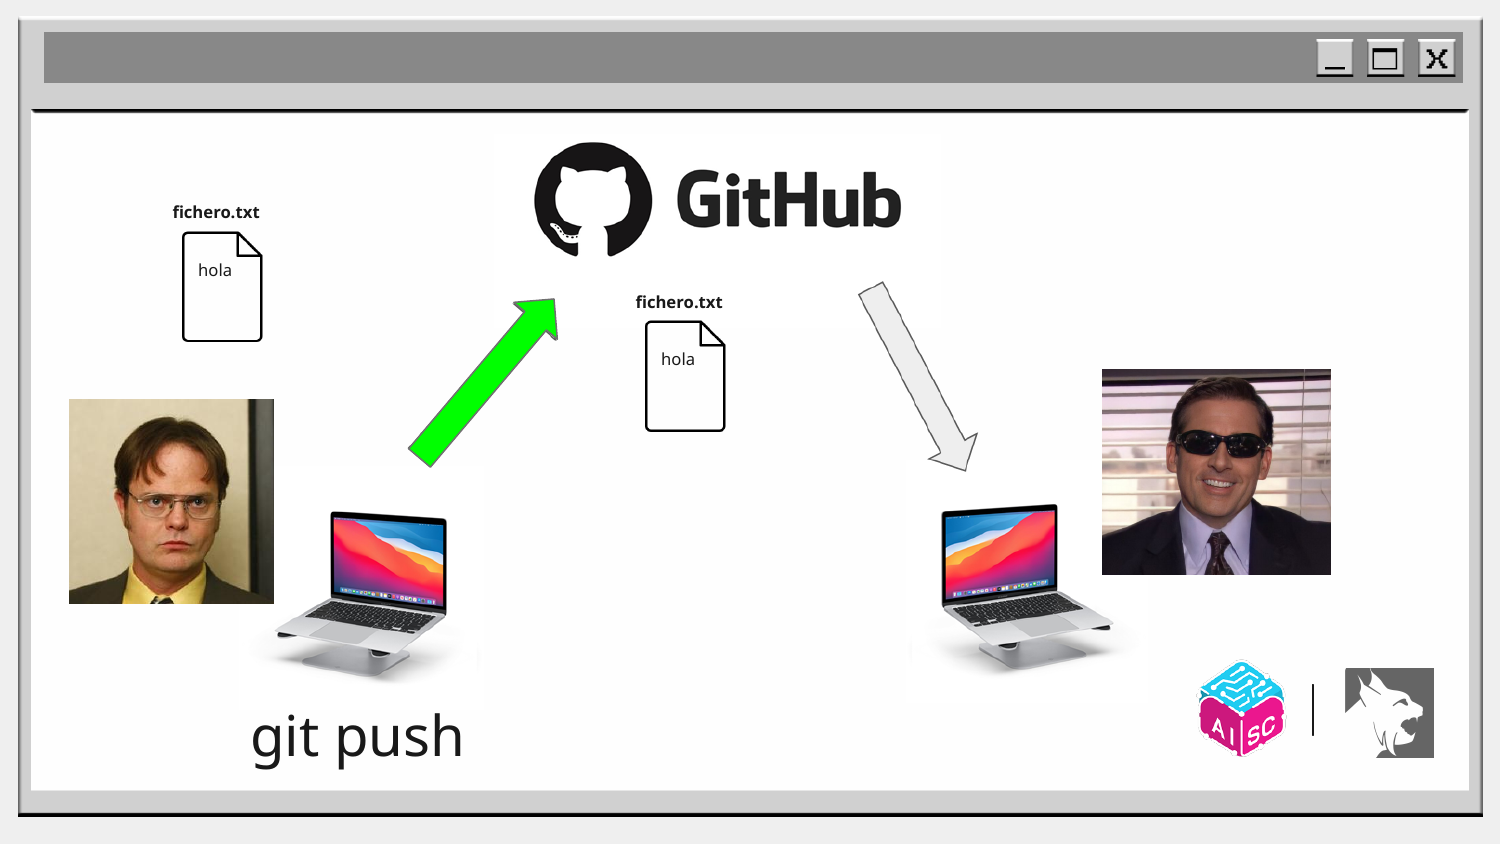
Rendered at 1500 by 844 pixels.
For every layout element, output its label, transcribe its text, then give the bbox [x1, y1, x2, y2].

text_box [620, 281, 797, 441]
title git push [143, 684, 573, 775]
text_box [157, 191, 334, 352]
picture [13, 12, 1487, 821]
